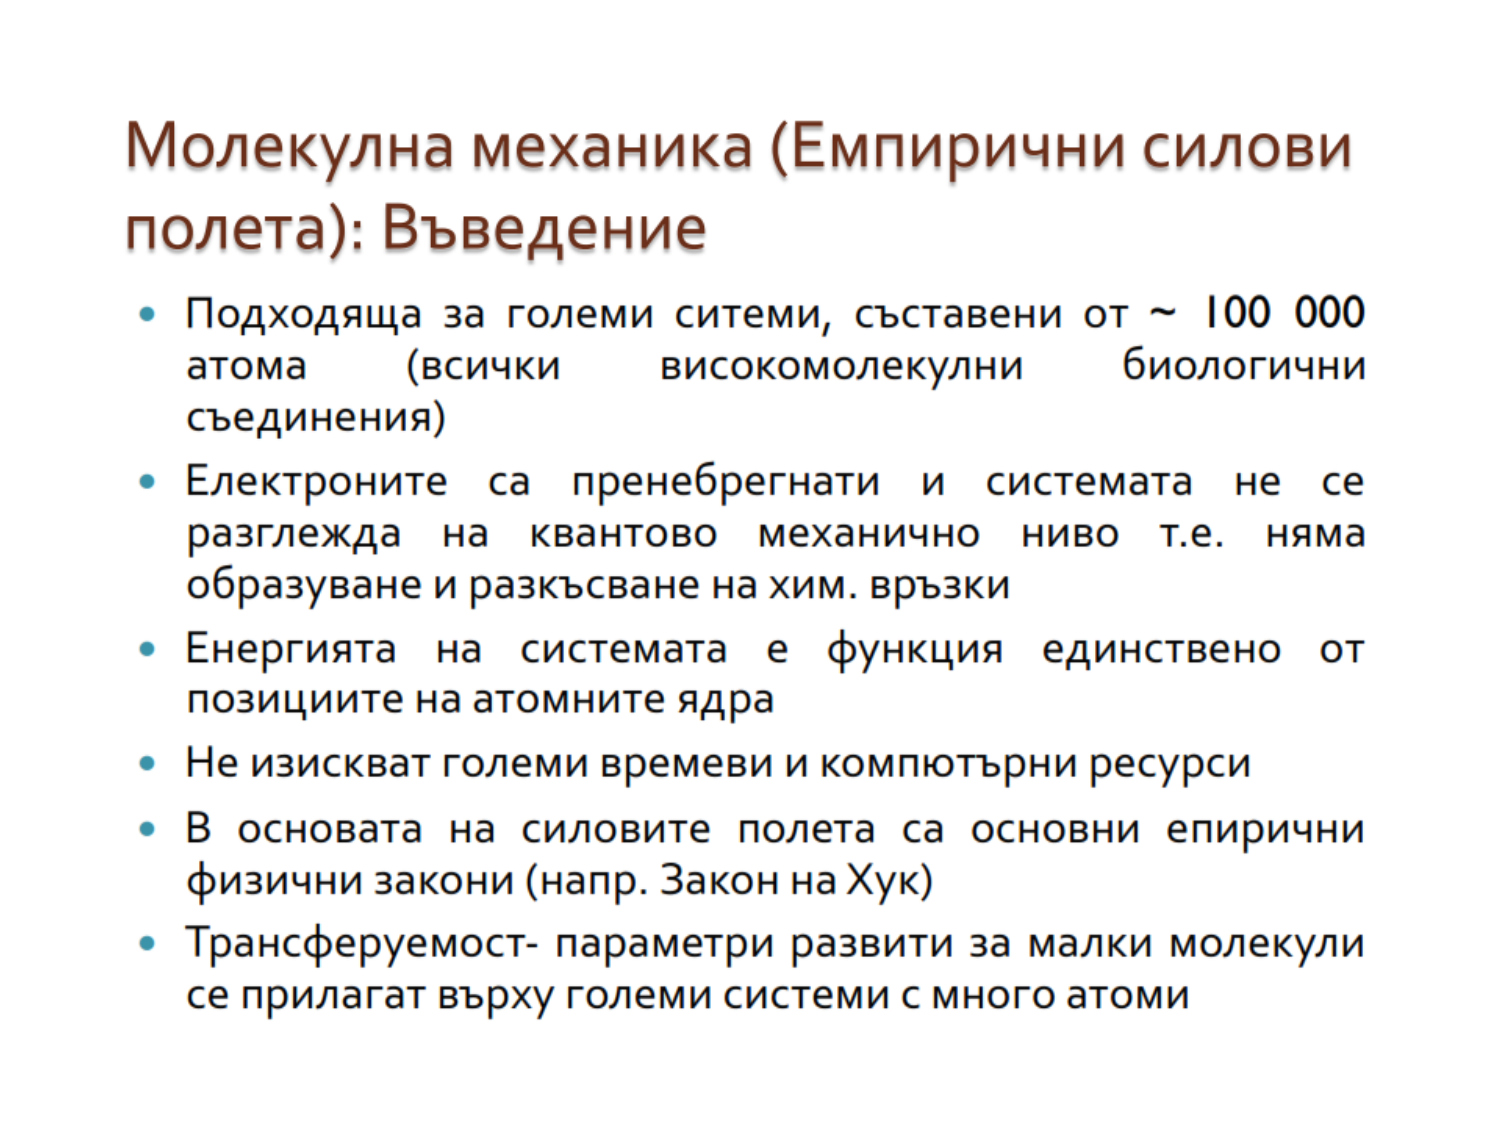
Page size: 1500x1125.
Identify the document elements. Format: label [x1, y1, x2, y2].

picture [87, 82, 1413, 1043]
